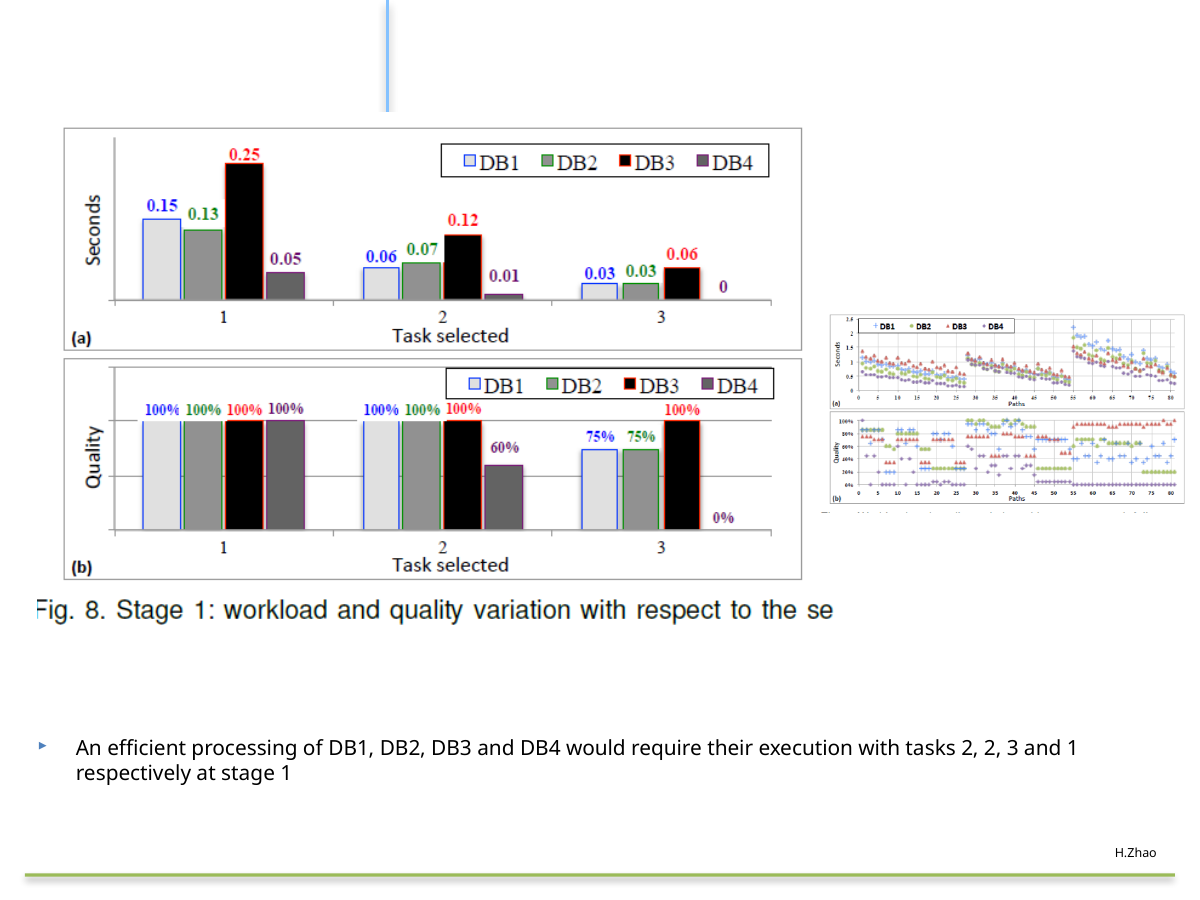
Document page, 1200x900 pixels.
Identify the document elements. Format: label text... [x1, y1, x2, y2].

picture [37, 112, 1193, 626]
list An efficient processing of DB1, DB2, DB3 and DB4 would require their execution with tasks 2, 2, 3 and 1 respectively at stage 1 [24, 125, 1175, 813]
